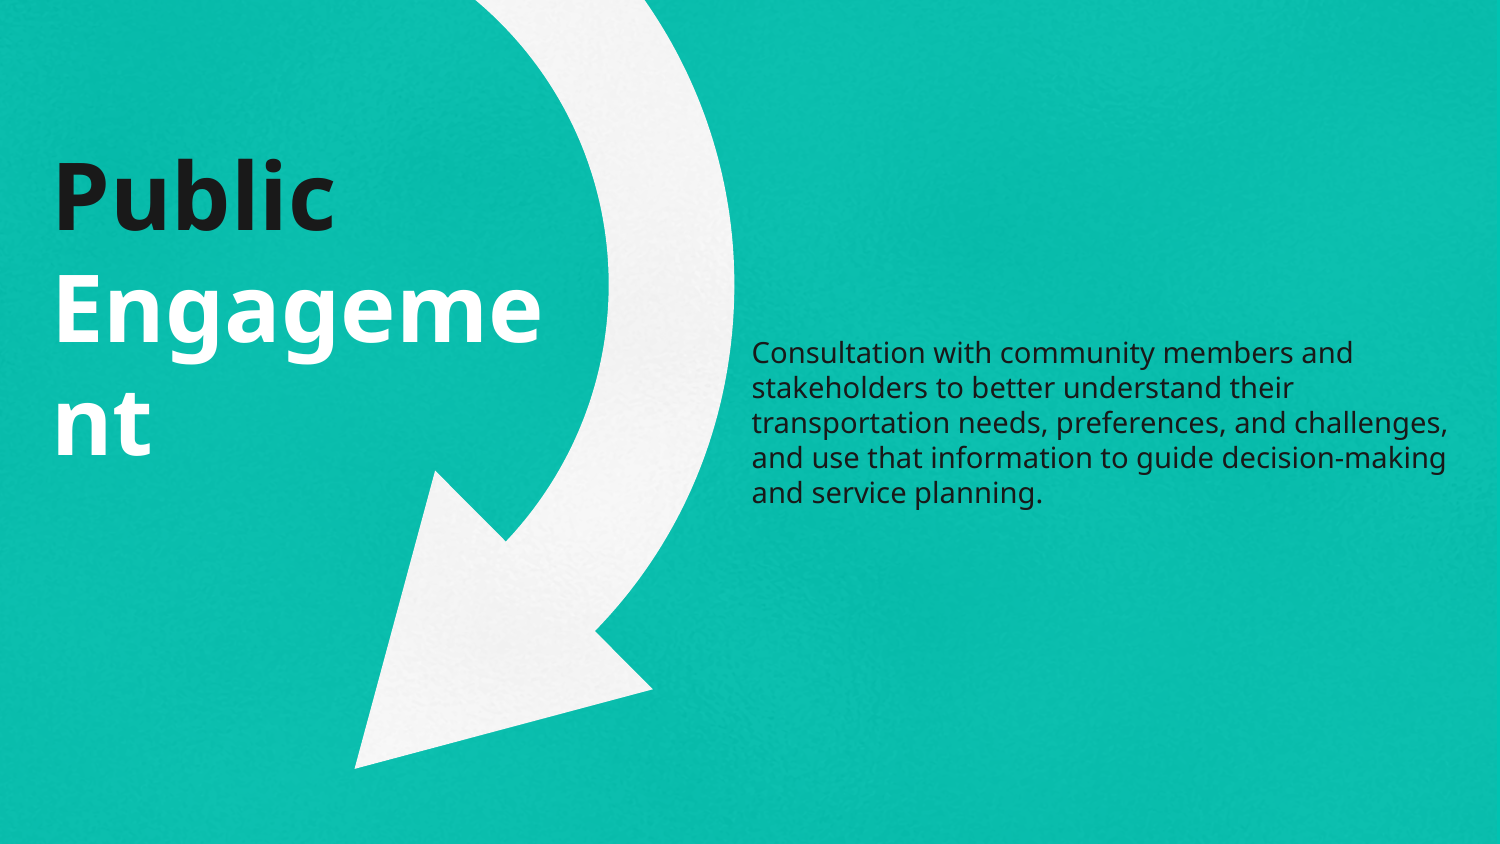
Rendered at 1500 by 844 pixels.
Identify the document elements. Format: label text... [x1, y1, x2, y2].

title Public Engagement [36, 155, 614, 455]
list Consultation with community members and stakeholders to better understand their transportation needs, preferences, and challenges, and use that information to guide decision-making and service planning. [736, 228, 1500, 616]
